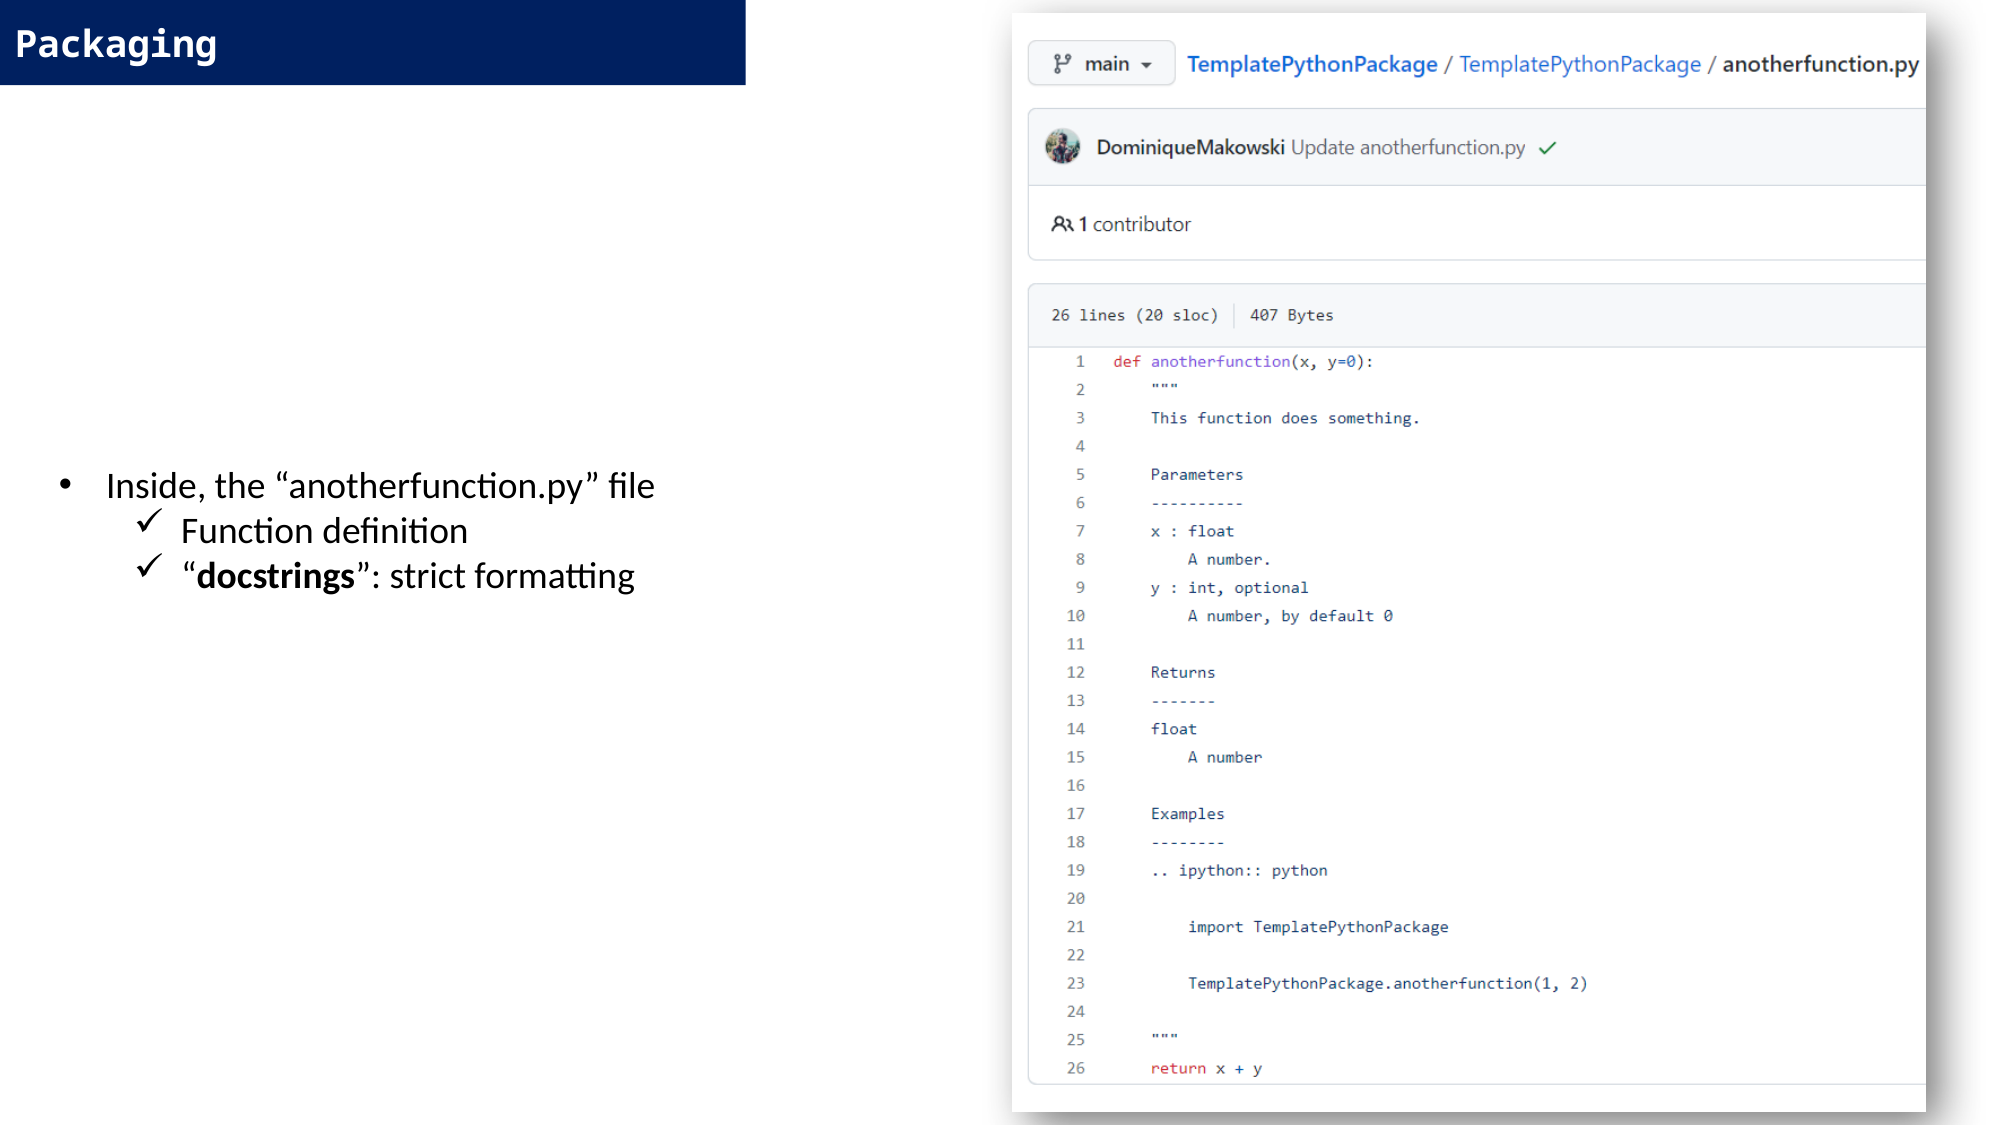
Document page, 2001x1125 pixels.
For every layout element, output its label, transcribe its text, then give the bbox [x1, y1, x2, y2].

picture [1012, 13, 1926, 1112]
text_box Inside, the “anotherfunction.py” file Function definition “docstrings”: strict formatting [44, 123, 988, 934]
text_box Packaging [0, 0, 746, 86]
